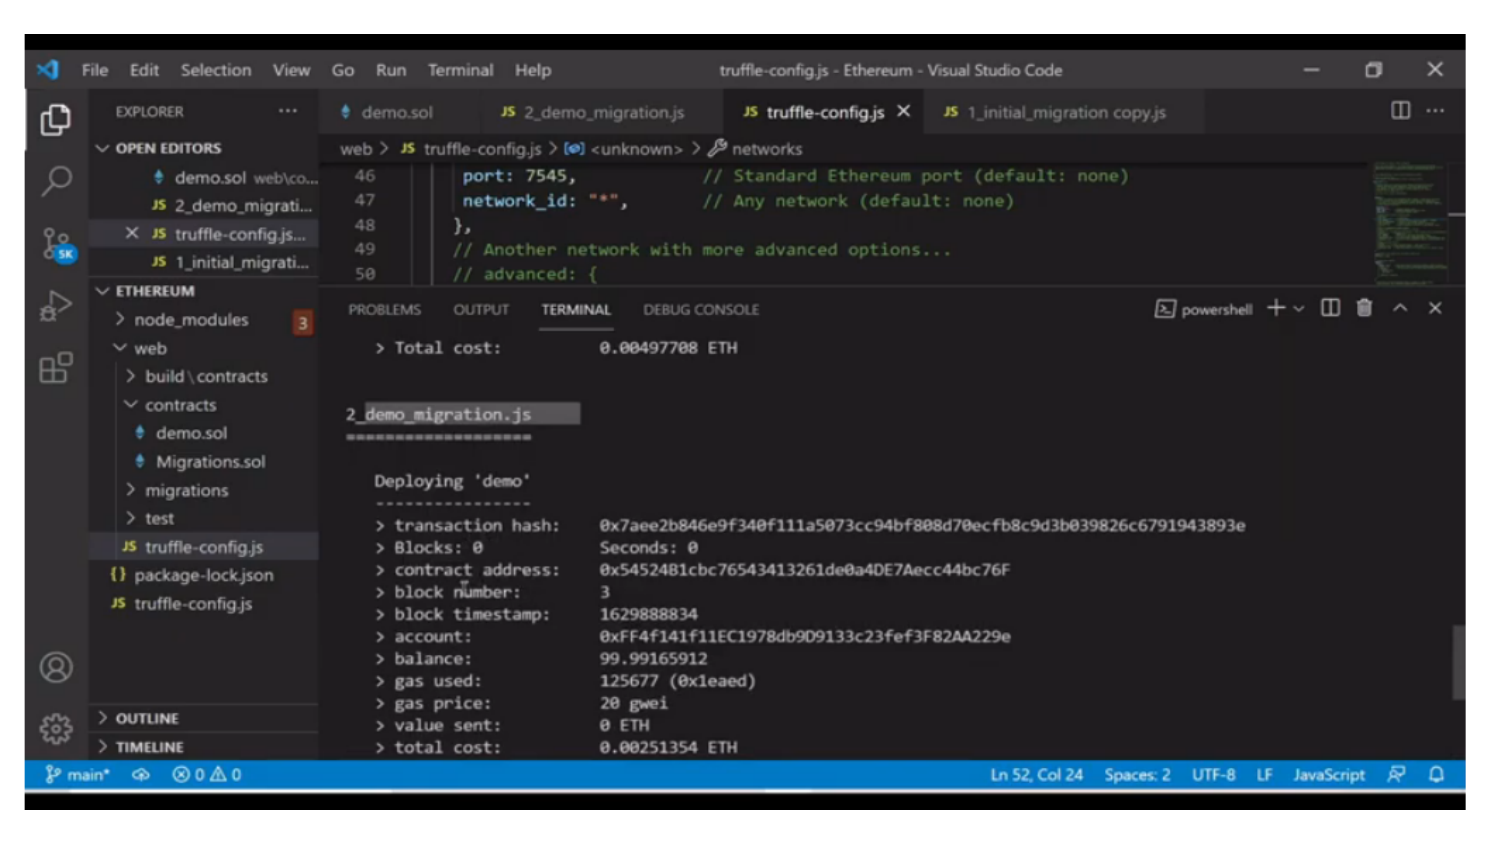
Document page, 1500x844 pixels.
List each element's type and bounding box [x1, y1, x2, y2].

picture [24, 34, 1466, 811]
